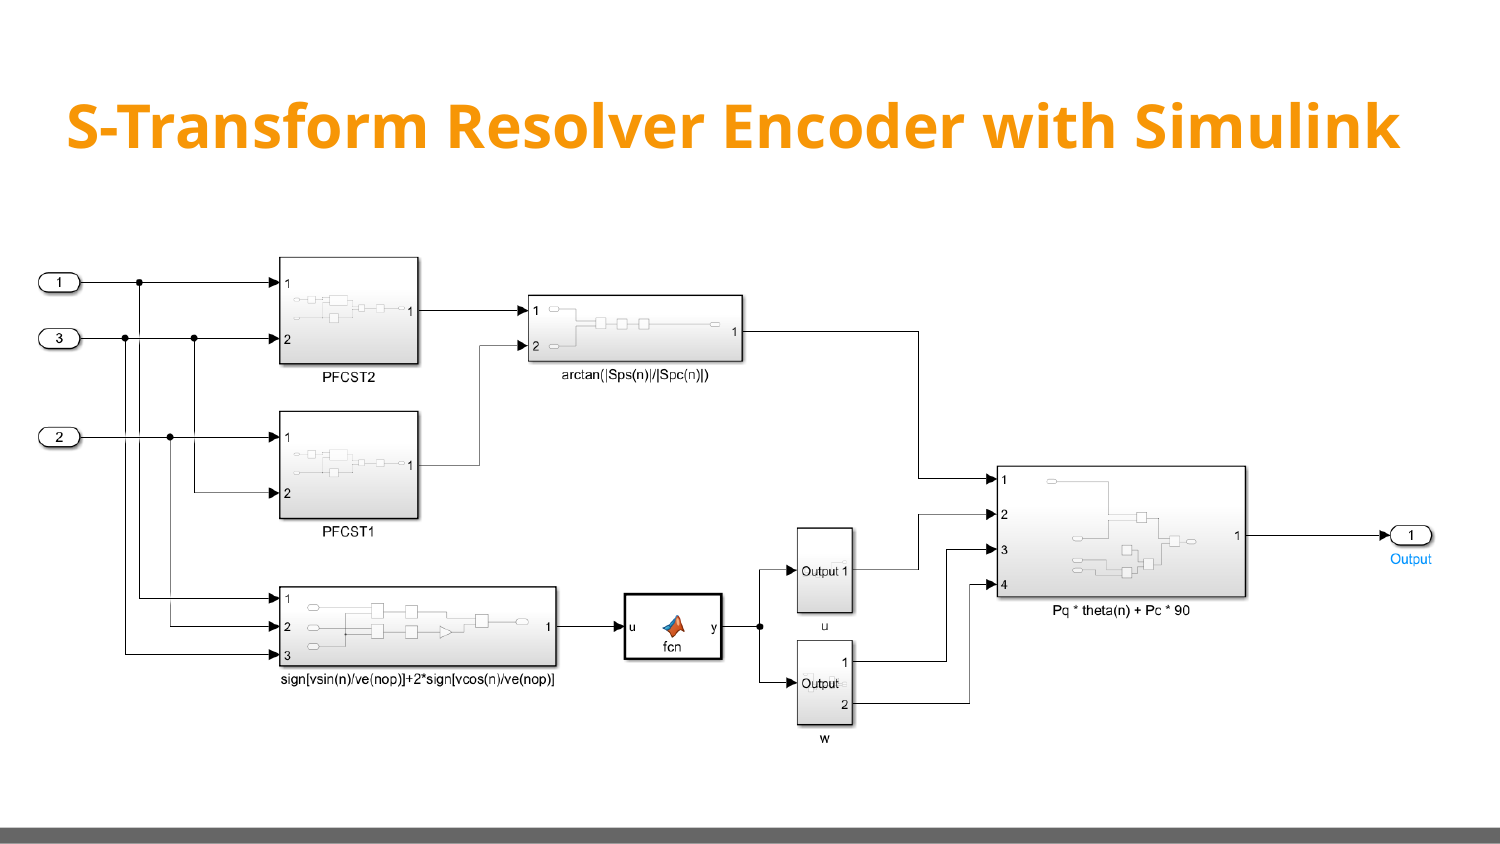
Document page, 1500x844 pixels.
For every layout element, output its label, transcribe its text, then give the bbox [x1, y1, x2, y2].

title S-Transform Resolver Encoder with Simulink [51, 72, 1449, 189]
picture [24, 213, 1450, 761]
